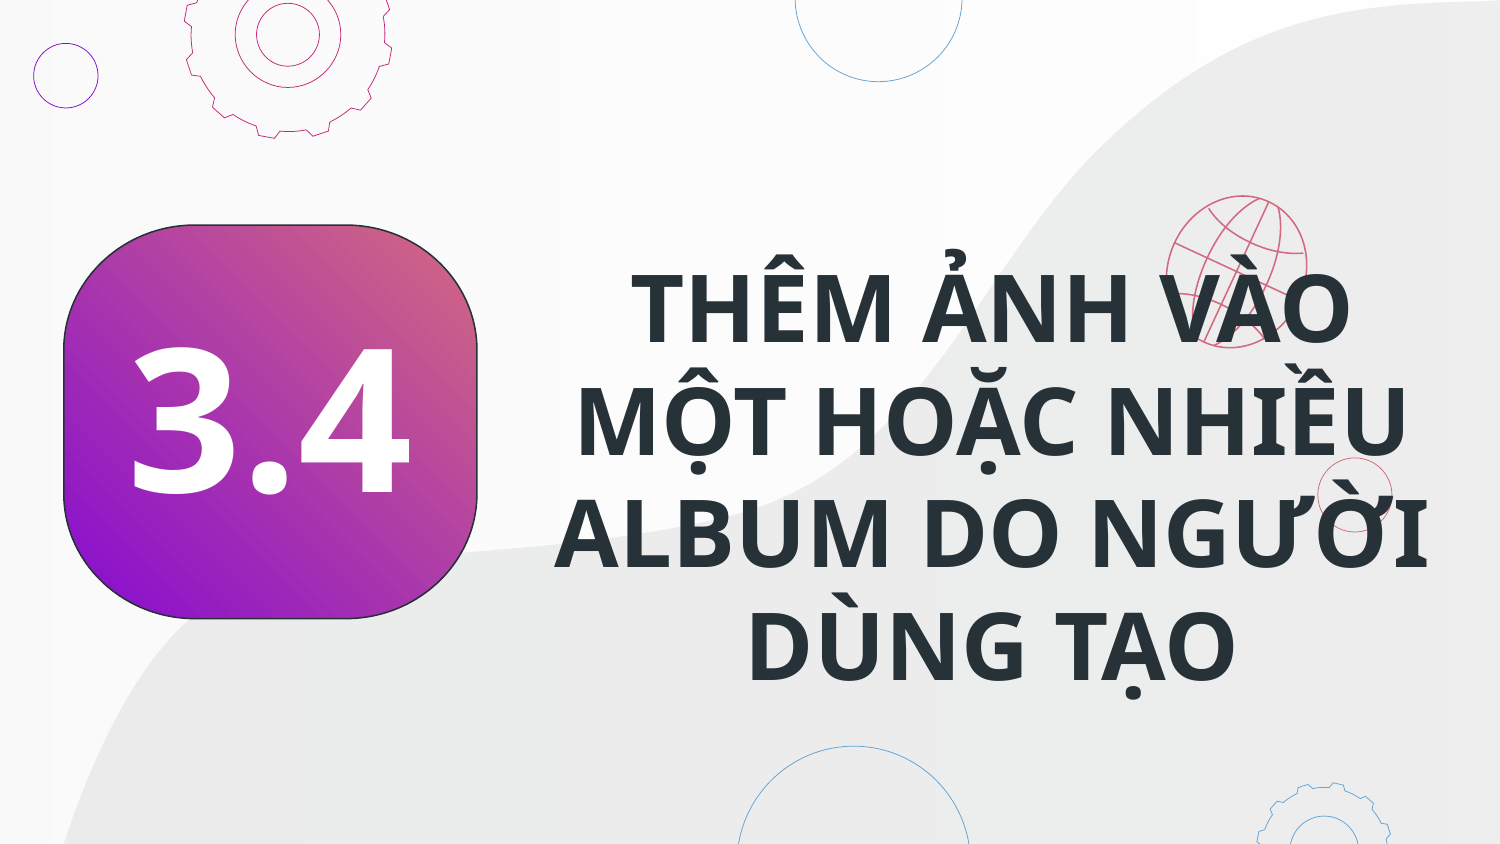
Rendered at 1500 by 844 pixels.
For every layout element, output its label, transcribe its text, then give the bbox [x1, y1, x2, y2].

text_box [65, 513, 476, 619]
title THÊM ẢNH VÀO MỘT HOẶC NHIỀU ALBUM DO NGƯỜI DÙNG TẠO [525, 169, 1459, 778]
title 3.4 [53, 312, 488, 513]
text_box [70, 225, 471, 312]
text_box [1167, 194, 1306, 350]
